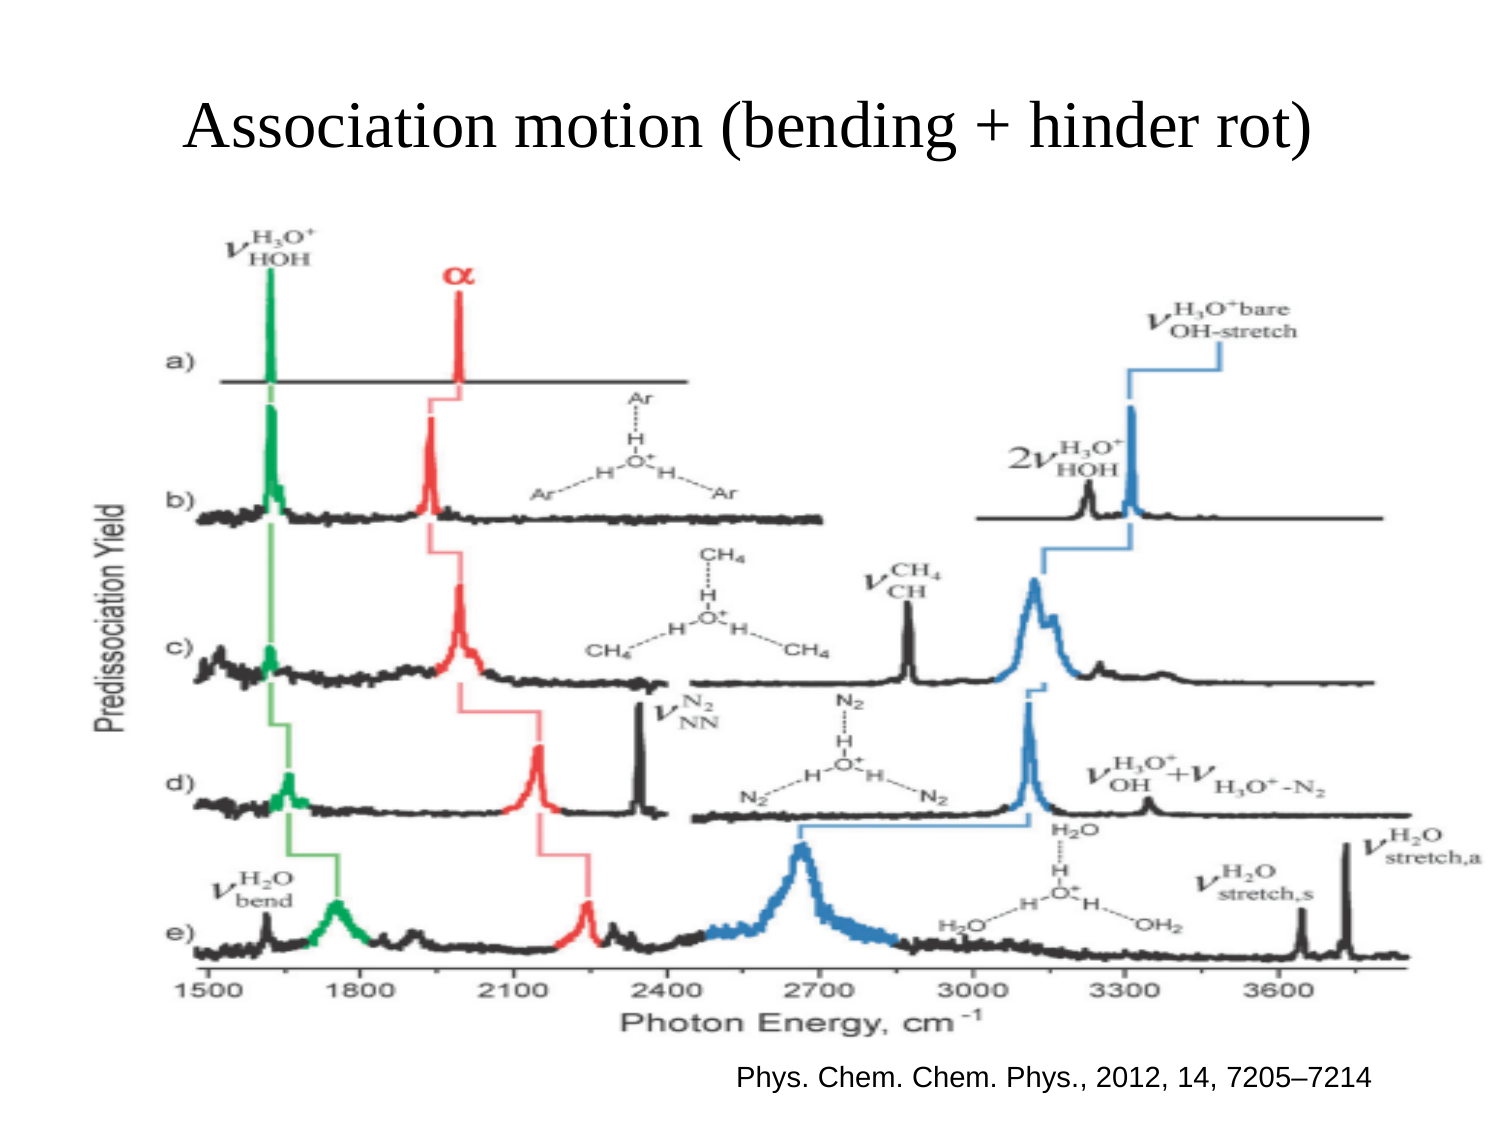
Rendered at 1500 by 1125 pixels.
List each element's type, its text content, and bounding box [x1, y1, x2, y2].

picture [74, 216, 1500, 1049]
text_box Phys. Chem. Chem. Phys., 2012, 14, 7205–7214 [721, 1057, 1472, 1101]
title Association motion (bending + hinder rot) [75, 45, 1423, 198]
